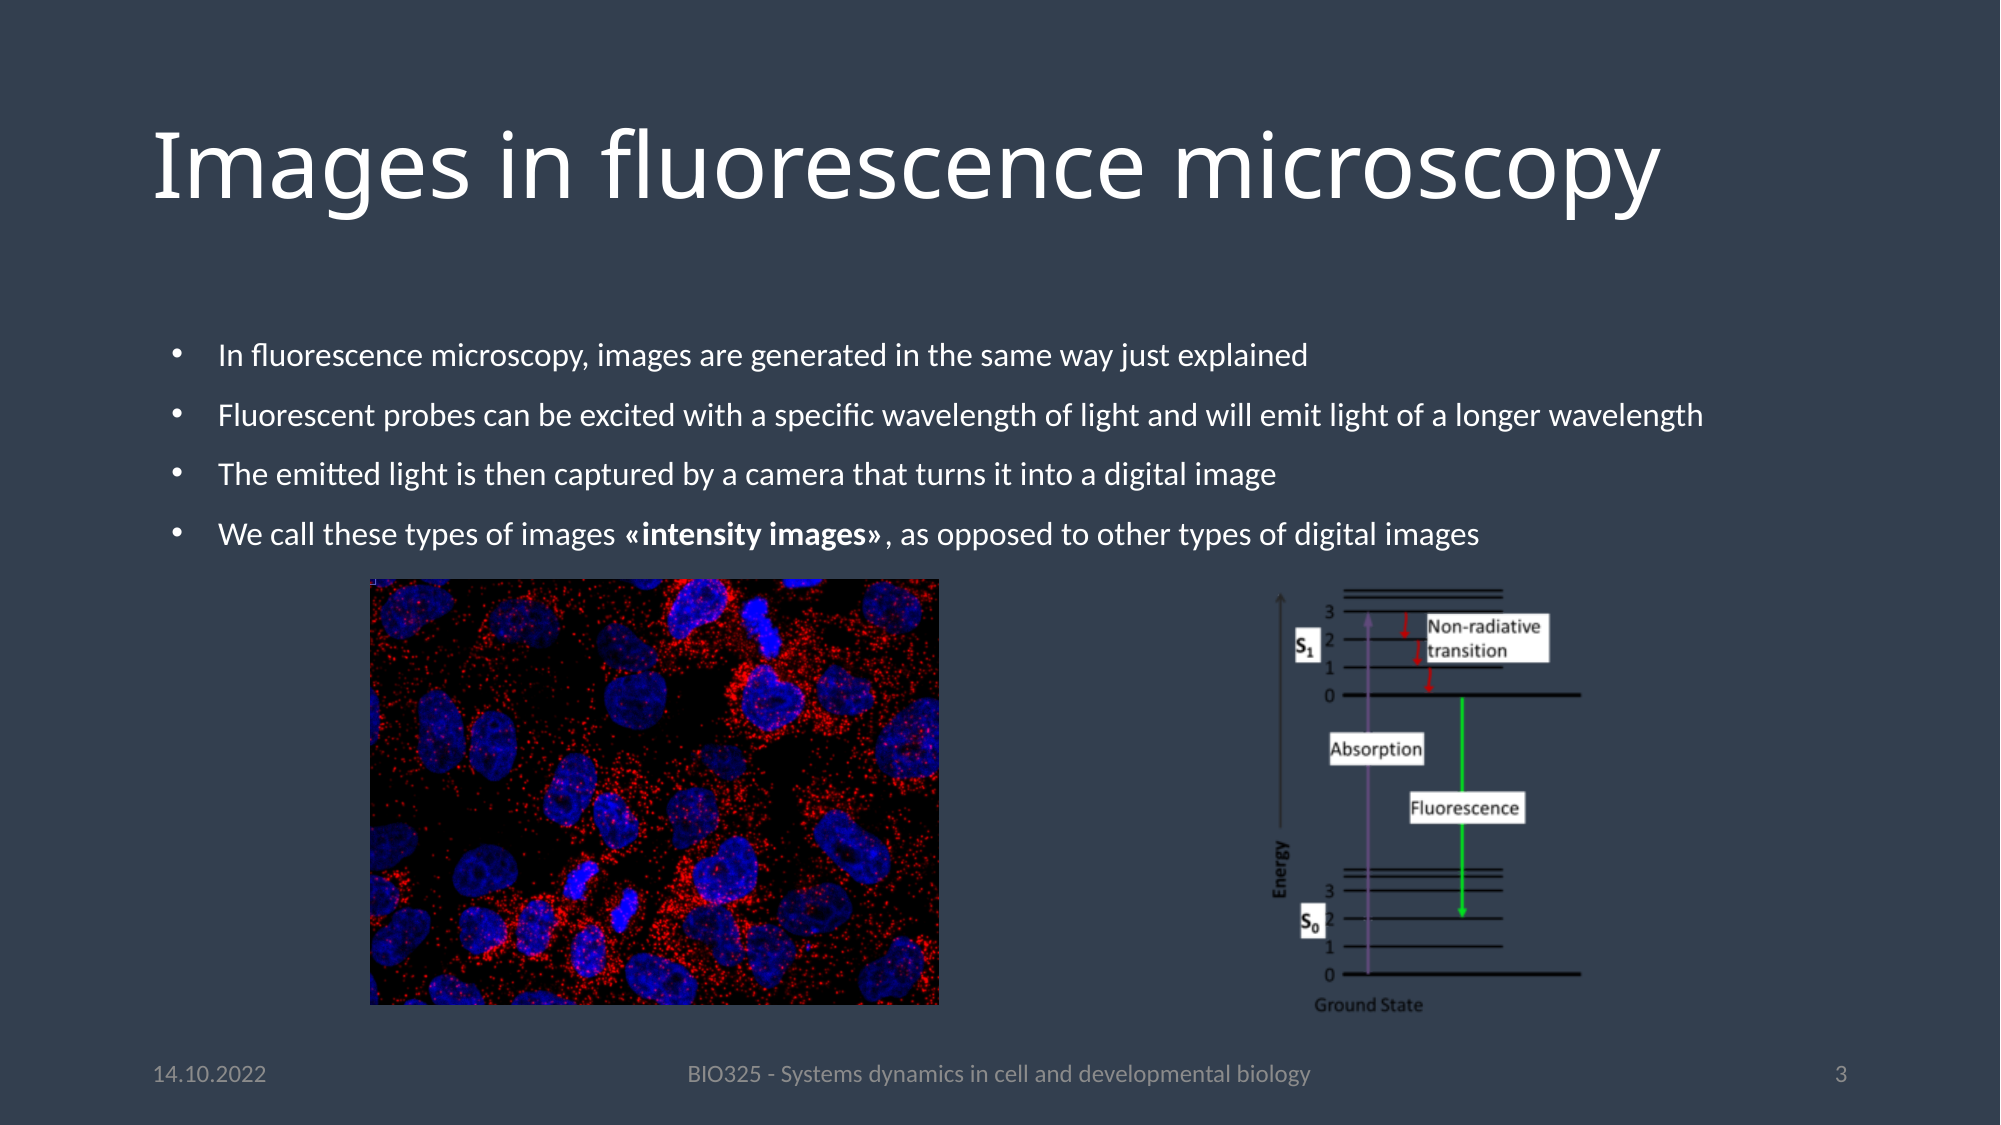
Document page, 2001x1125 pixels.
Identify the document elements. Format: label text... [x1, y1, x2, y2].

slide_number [137, 1042, 588, 1103]
footer BIO325 - Systems dynamics in cell and developmental biology [662, 1042, 1338, 1103]
picture [370, 579, 939, 1005]
picture [1256, 523, 1590, 1028]
slide_number 3 [1412, 1042, 1863, 1103]
text_box In fluorescence microscopy, images are generated in the same way just explained Fluorescent probes can be excited with a specific wavelength of light and will emit light of a longer wavelength The emitted light is then captured by a camera that turns it into a digital image We call these types of images «intensity images», as opposed to other types of digital images [156, 305, 1722, 560]
title Images in fluorescence microscopy [137, 59, 1863, 278]
